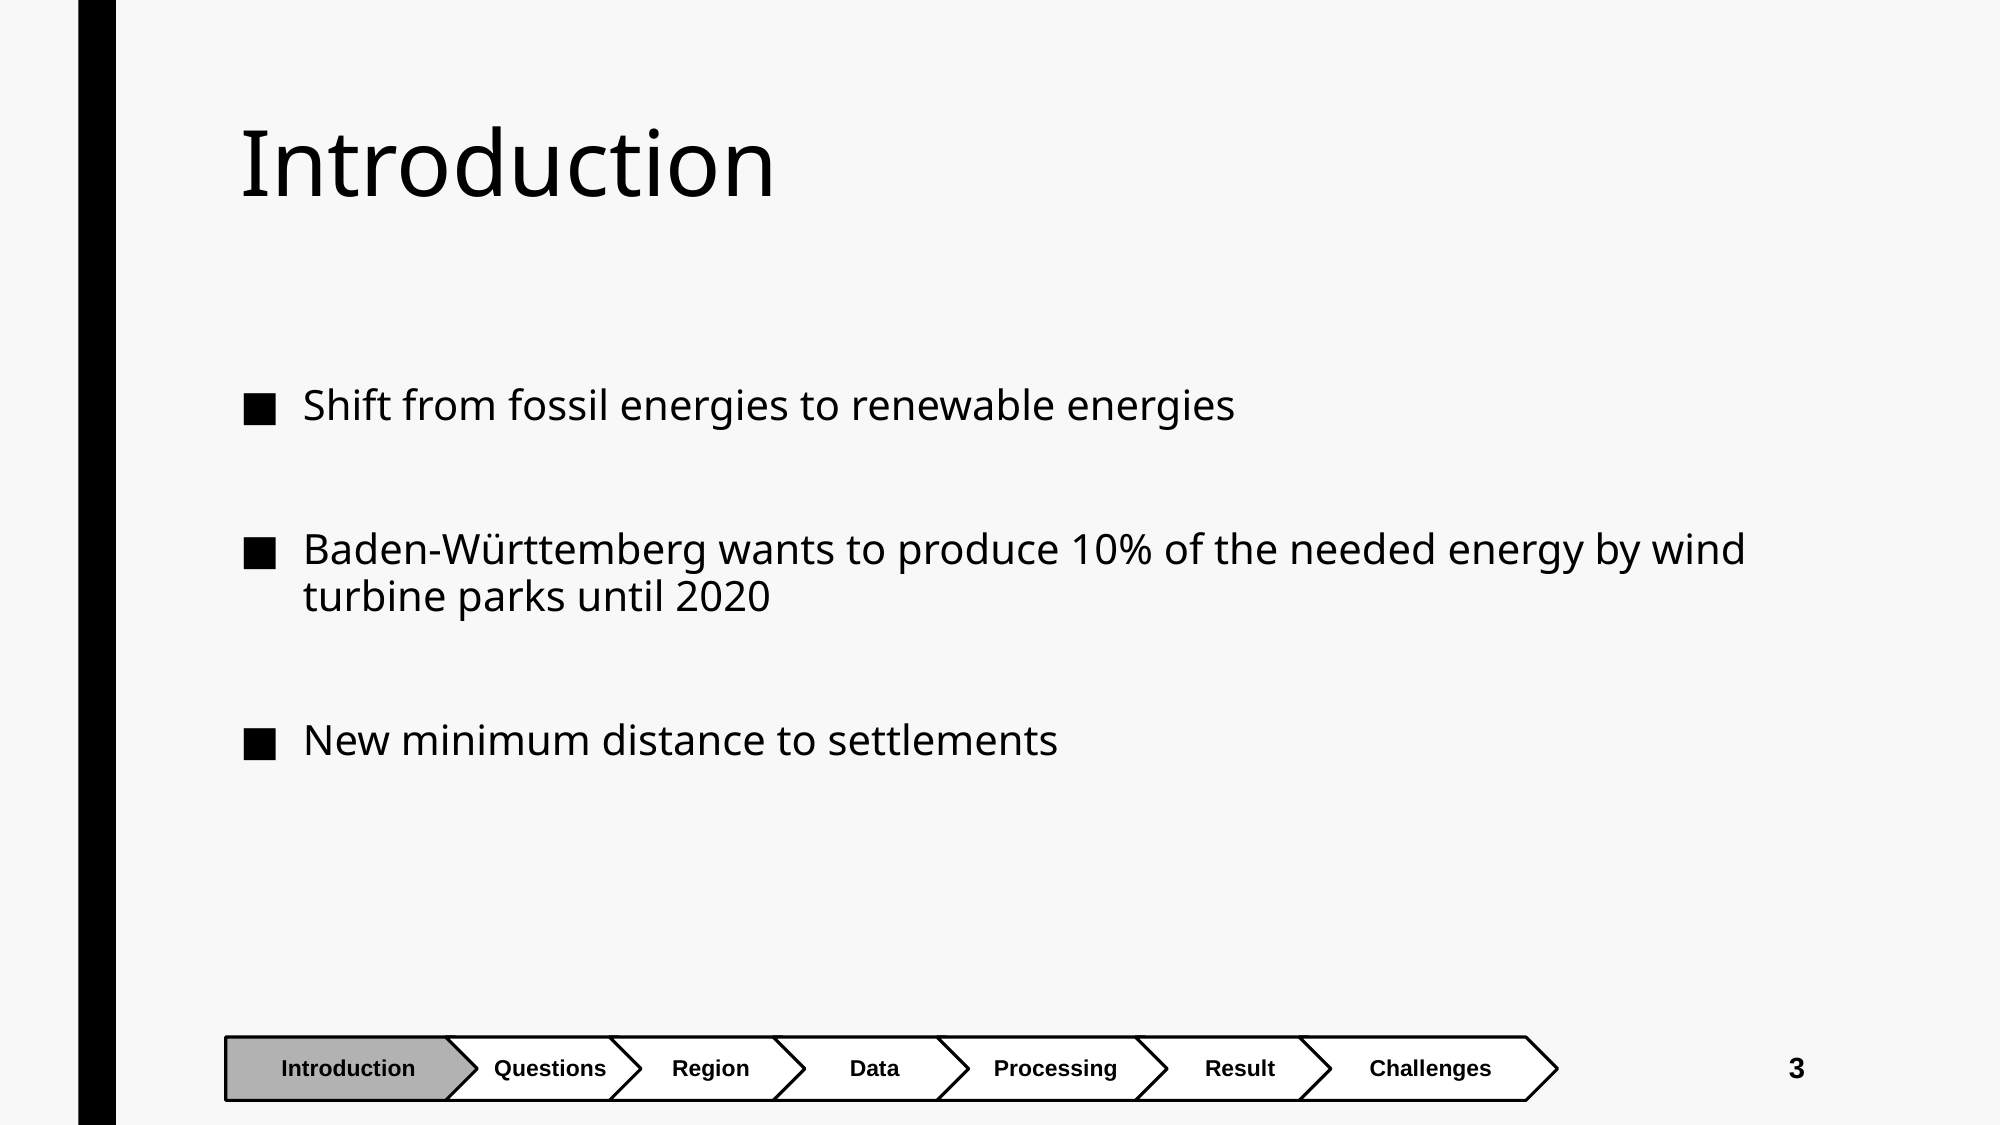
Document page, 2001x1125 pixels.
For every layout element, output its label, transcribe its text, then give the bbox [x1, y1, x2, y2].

title Introduction [225, 110, 1800, 355]
list Shift from fossil energies to renewable energies Baden-Württemberg wants to produce 10% of the needed energy by wind turbine parks until 2020 New minimum distance to settlements [225, 375, 1800, 963]
slide_number 3 [1558, 1034, 1821, 1101]
